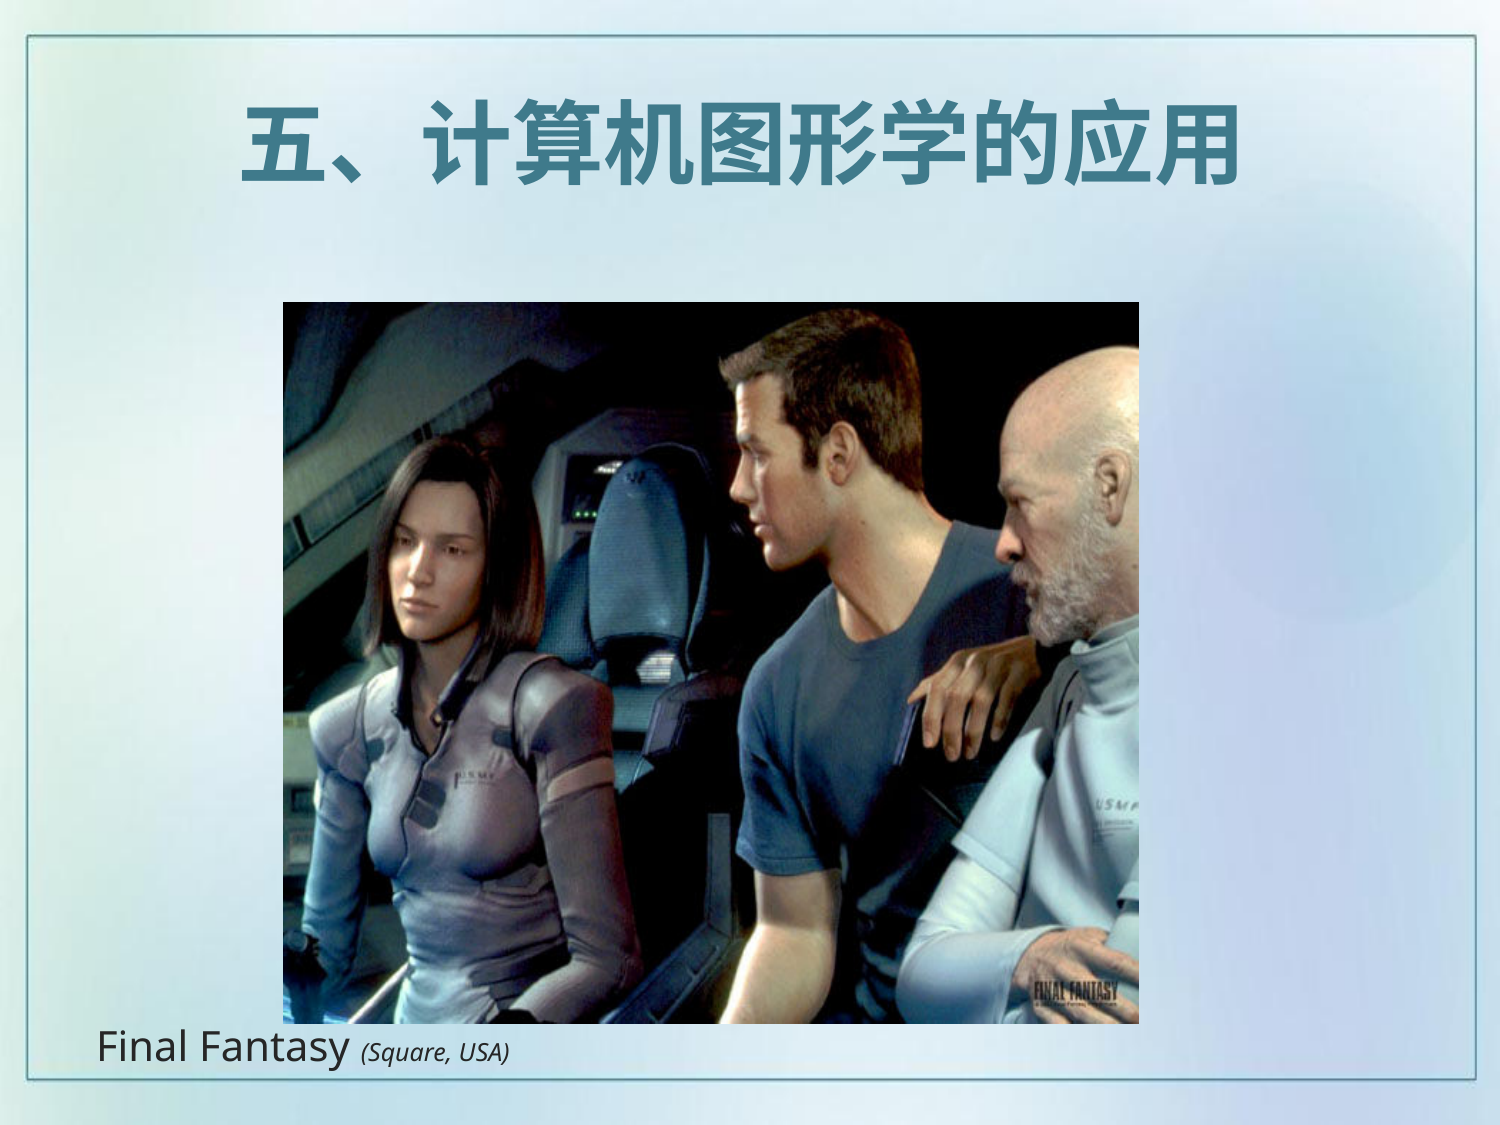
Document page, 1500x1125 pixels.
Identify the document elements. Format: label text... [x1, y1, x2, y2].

text_box Final Fantasy (Square, USA) [81, 1012, 526, 1078]
text_box 五、计算机图形学的应用 [41, 78, 1443, 203]
picture [0, 0, 1500, 1125]
